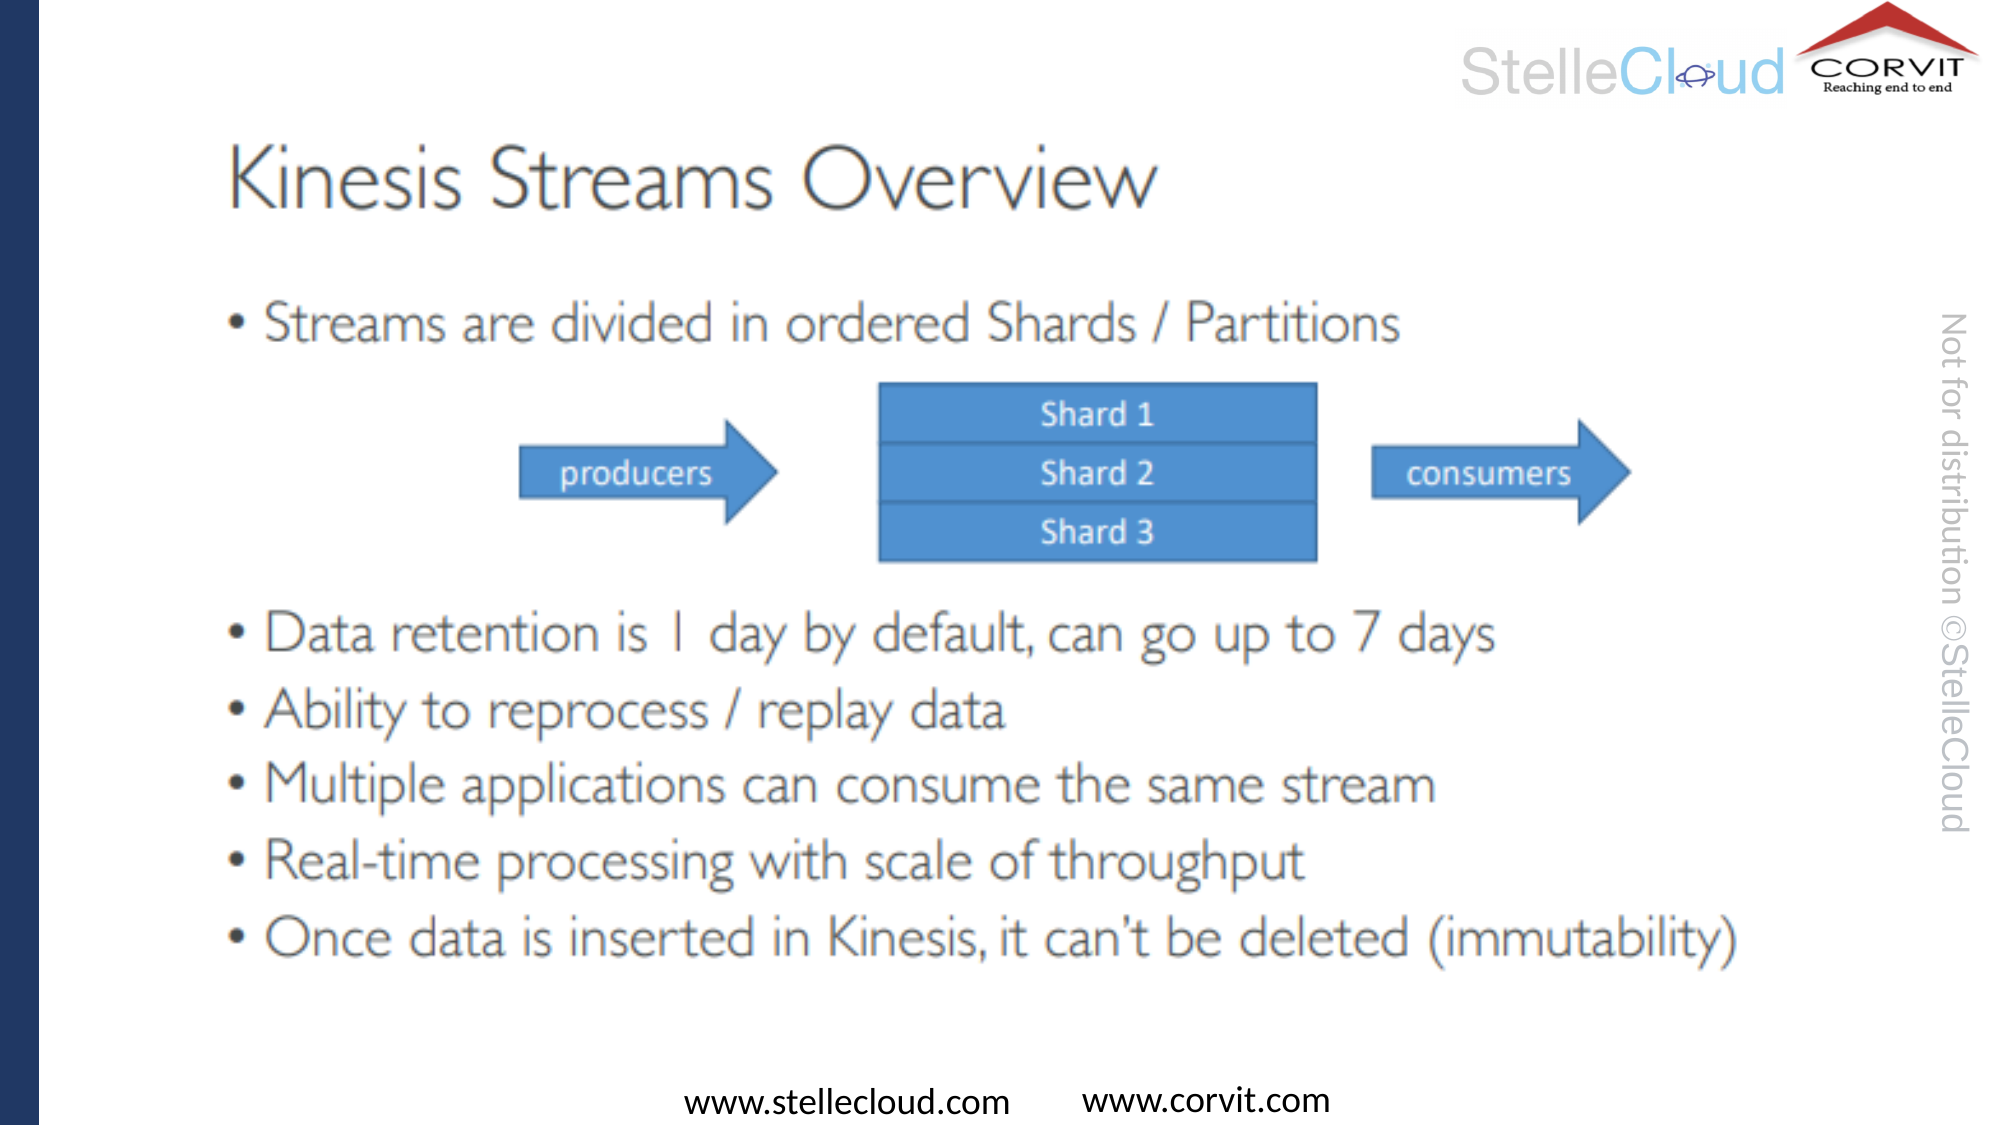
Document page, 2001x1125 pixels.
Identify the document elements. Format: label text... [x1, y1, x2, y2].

picture [183, 0, 1988, 1000]
text_box Not for distribution ⒸStelleCloud [1927, 297, 1988, 1125]
text_box www.stellecloud.com [669, 1069, 1027, 1125]
text_box www.corvit.com [1067, 1067, 1347, 1125]
